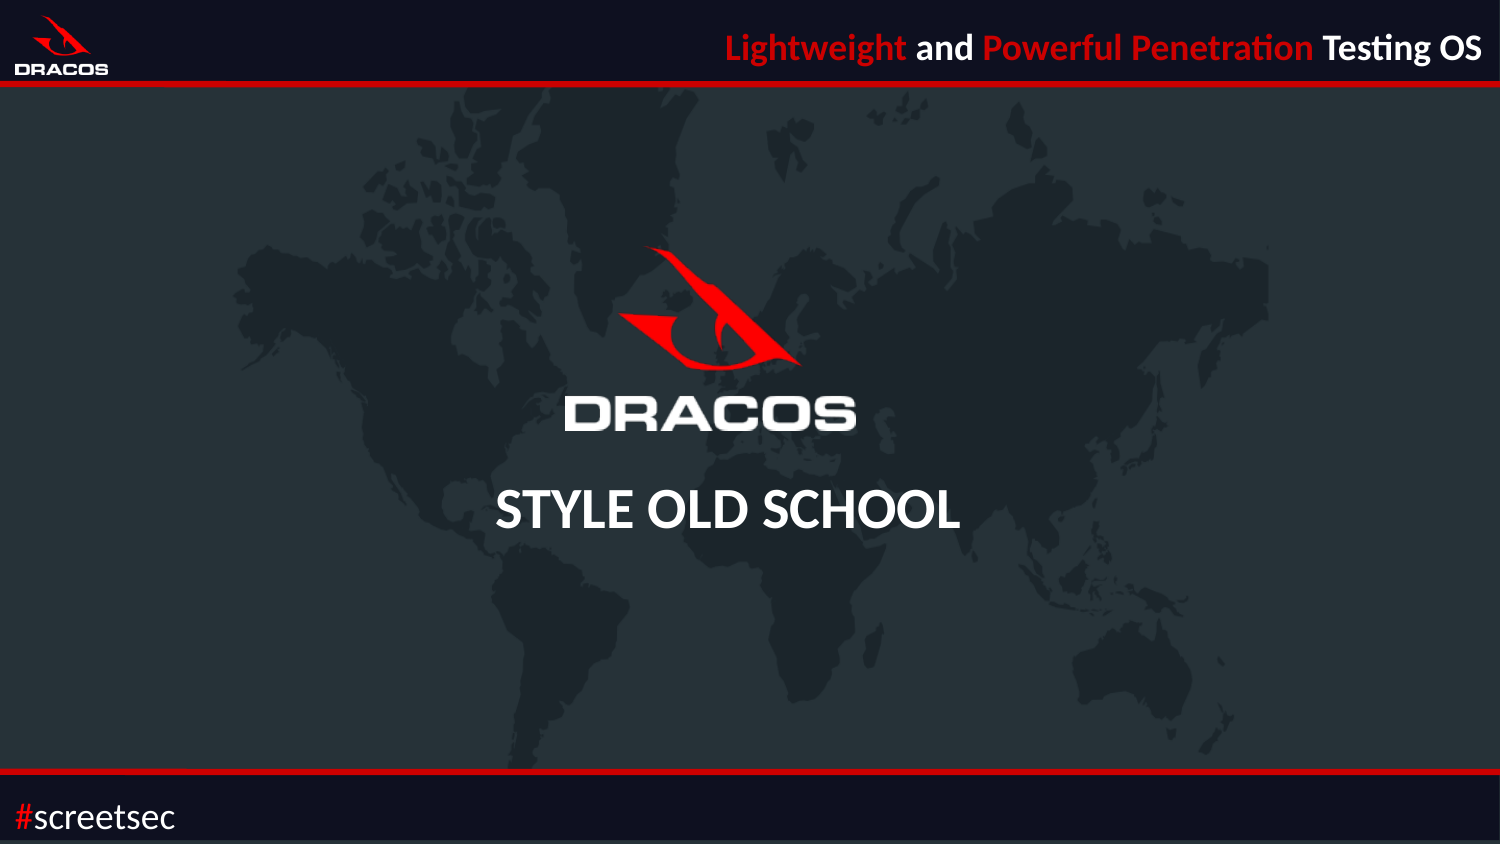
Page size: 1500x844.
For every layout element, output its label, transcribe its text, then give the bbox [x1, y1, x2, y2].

text_box [0, 0, 1500, 83]
text_box #screetsec [0, 784, 263, 844]
picture [0, 86, 1500, 770]
text_box [142, 386, 698, 446]
picture [14, 15, 109, 75]
text_box Lightweight and Powerful Penetration Testing OS [710, 15, 1498, 120]
text_box STYLE OLD SCHOOL [480, 462, 1231, 618]
text_box [0, 773, 1500, 842]
